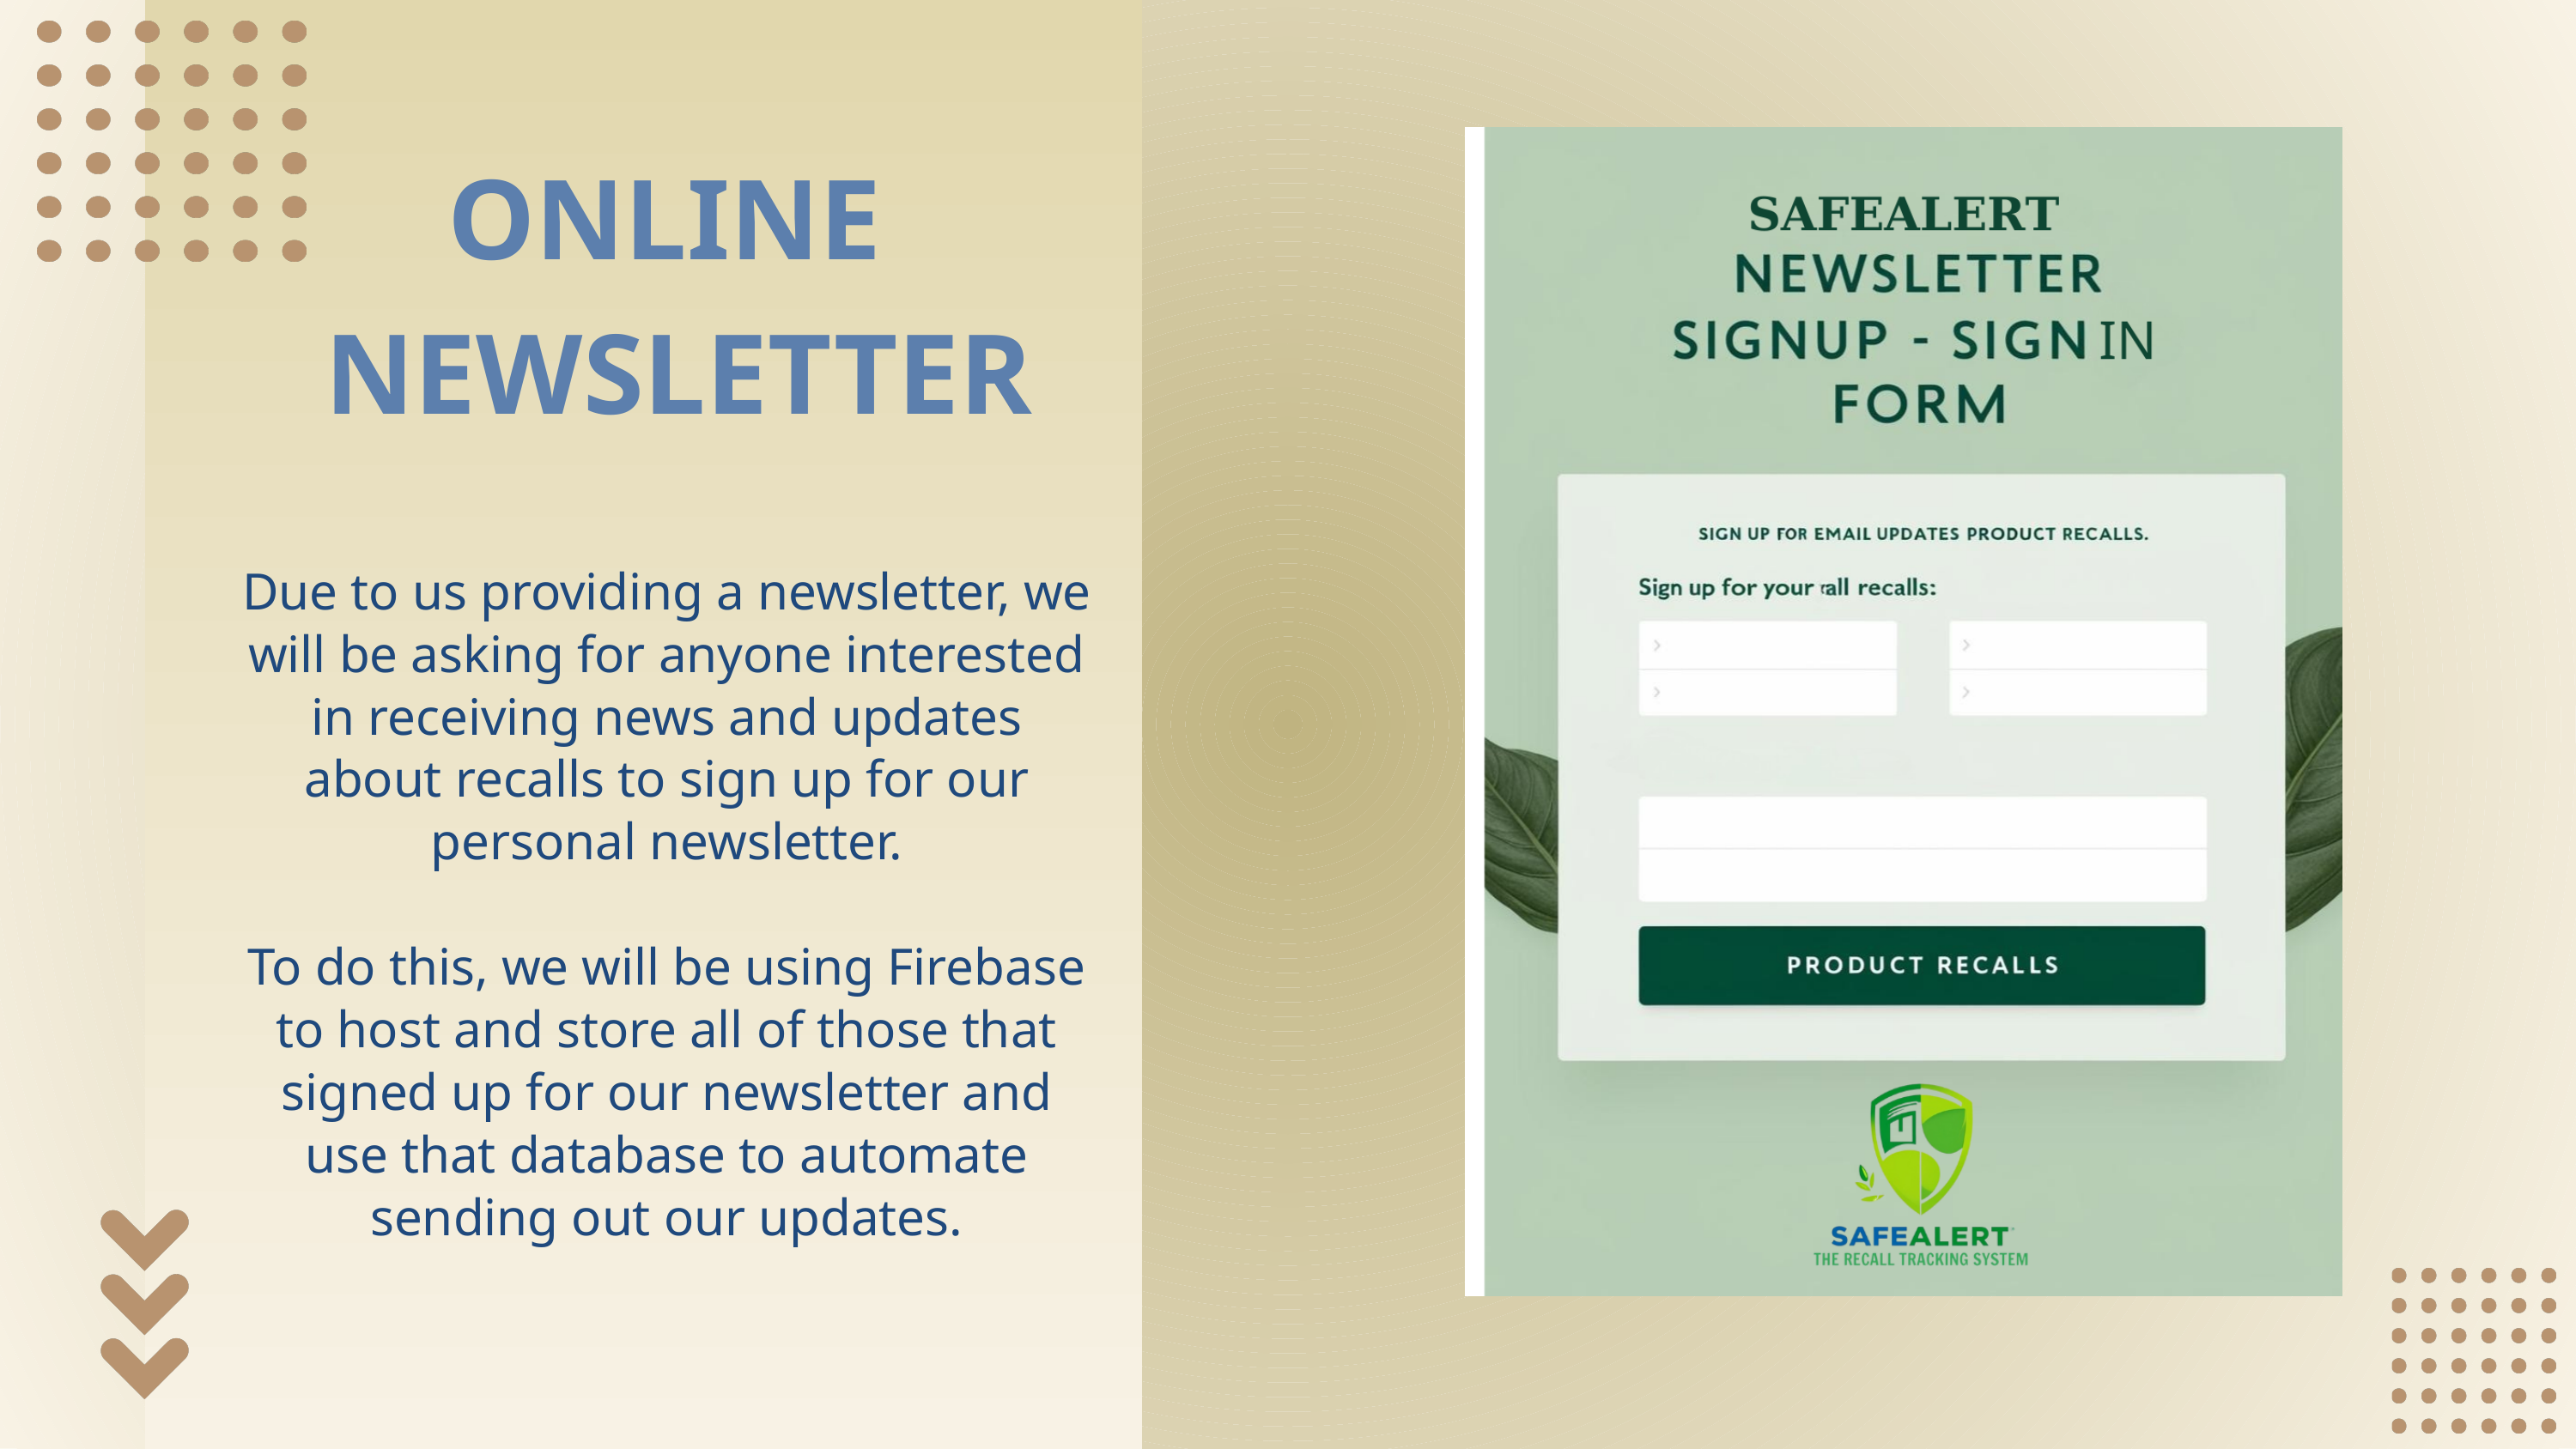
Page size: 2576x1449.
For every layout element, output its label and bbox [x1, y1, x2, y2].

text_box [100, 1209, 139, 1399]
text_box [2391, 1268, 2556, 1434]
text_box [144, 0, 1143, 1449]
text_box [37, 21, 139, 262]
picture [1465, 127, 2342, 1296]
